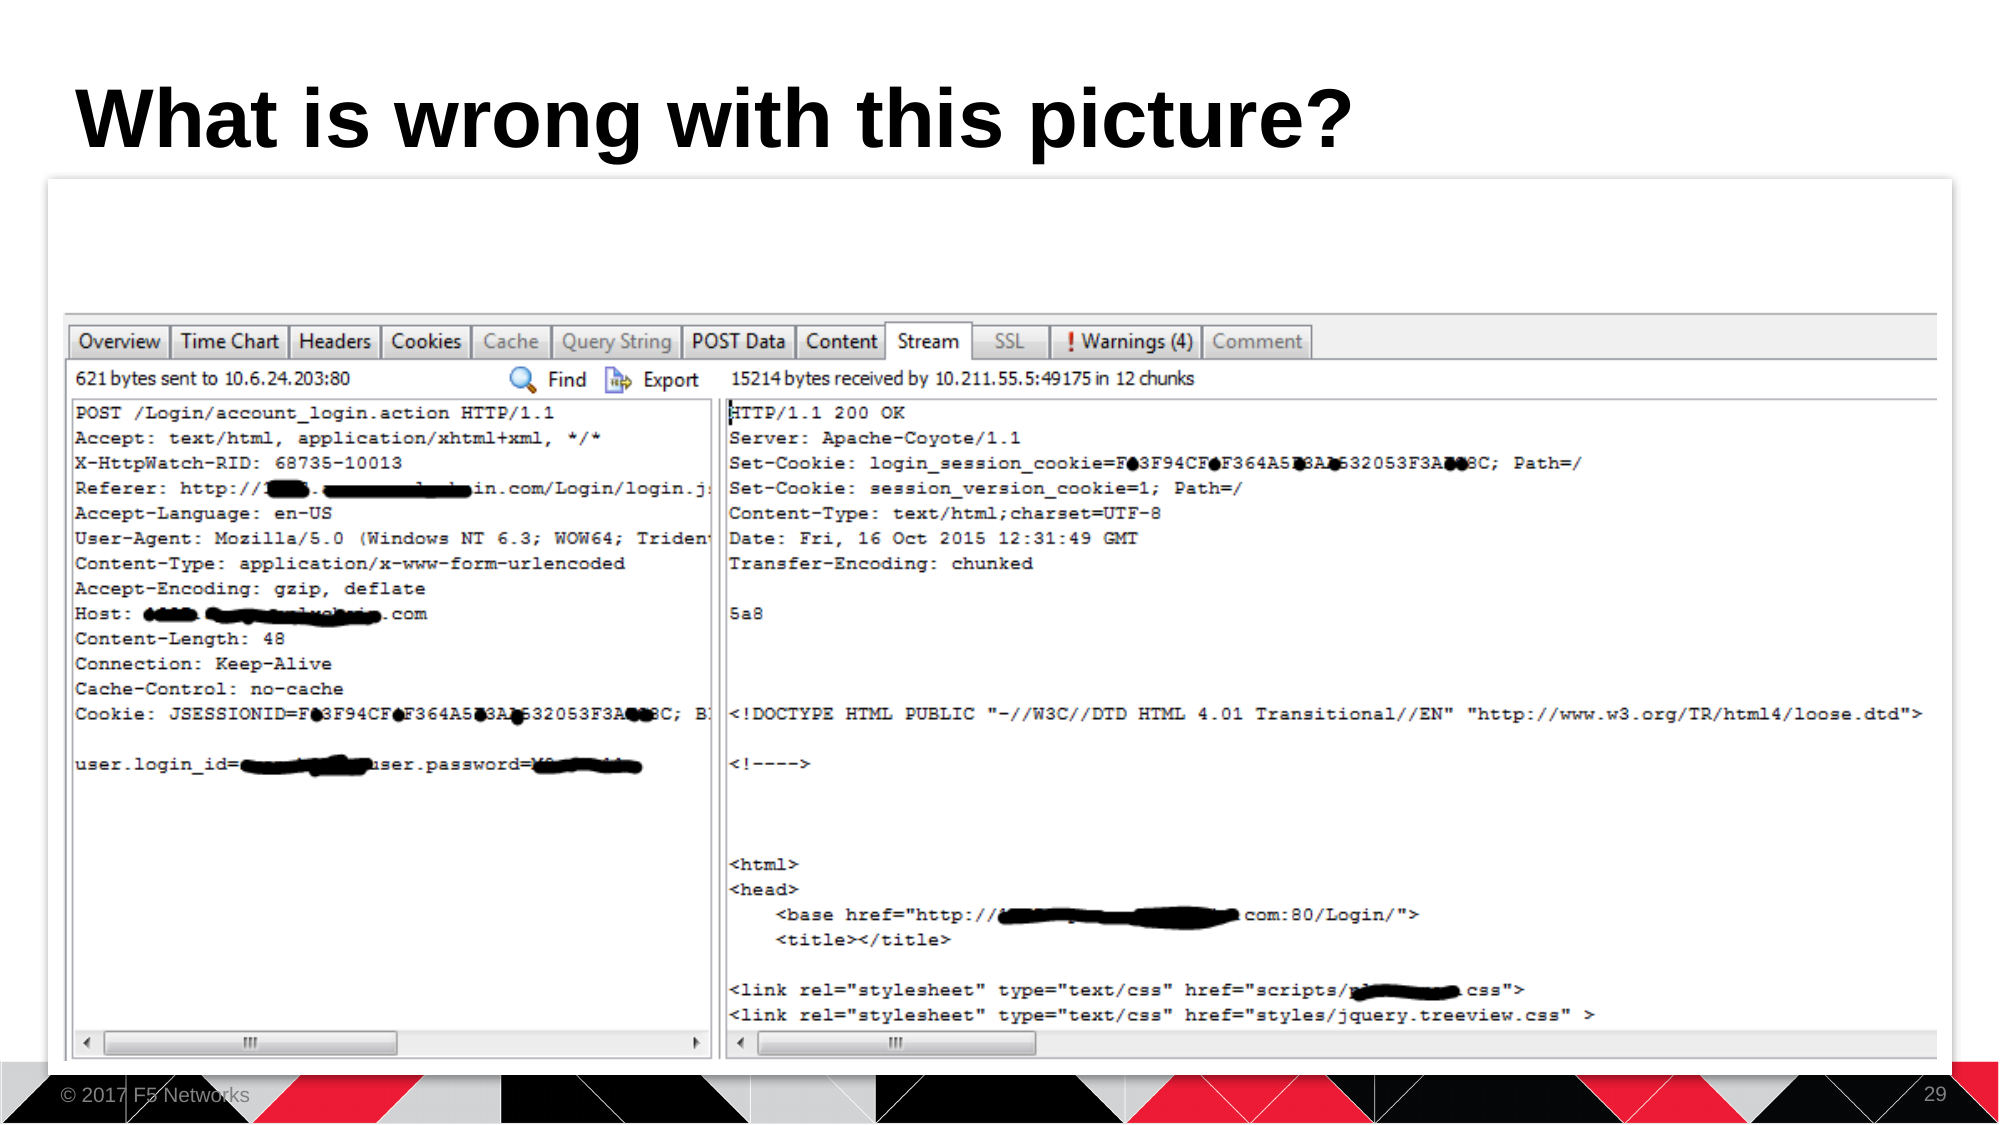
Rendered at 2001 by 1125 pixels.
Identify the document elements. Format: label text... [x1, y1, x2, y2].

picture [0, 1050, 2000, 1125]
footer © 2017 F5 Networks [35, 1063, 711, 1124]
slide_number 29 [1477, 1062, 1973, 1123]
picture [62, 193, 1938, 1061]
title What is wrong with this picture? [50, 50, 1950, 175]
